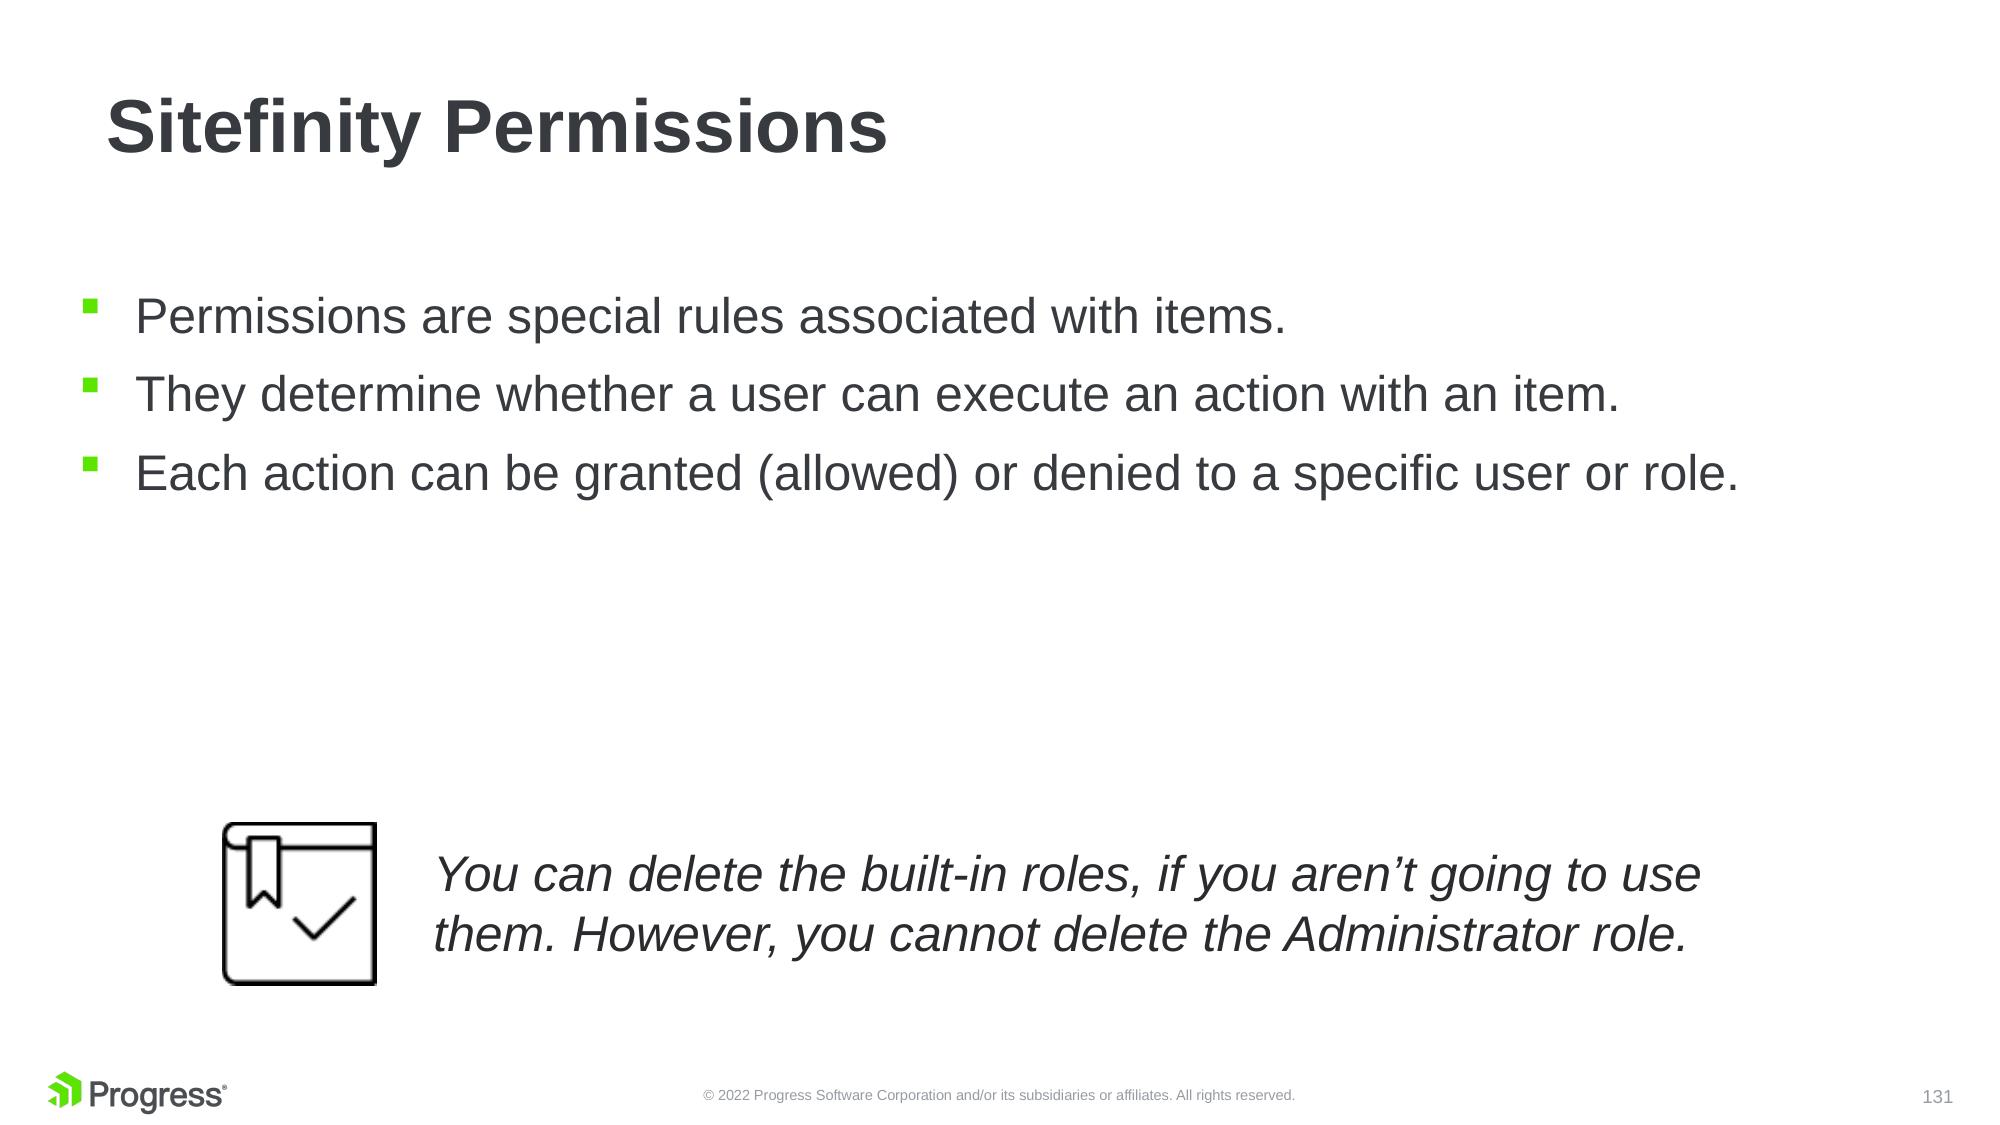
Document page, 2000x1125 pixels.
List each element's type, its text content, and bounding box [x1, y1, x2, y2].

text_box You can delete the built-in roles, if you aren’t going to use them. However, you cannot delete the Administrator role. [418, 833, 1749, 1023]
list Permissions are special rules associated with items. They determine whether a user can execute an action with an item. Each action can be granted (allowed) or denied to a specific user or role. [63, 196, 1888, 1046]
title Sitefinity Permissions [91, 80, 1888, 177]
picture [222, 822, 377, 987]
